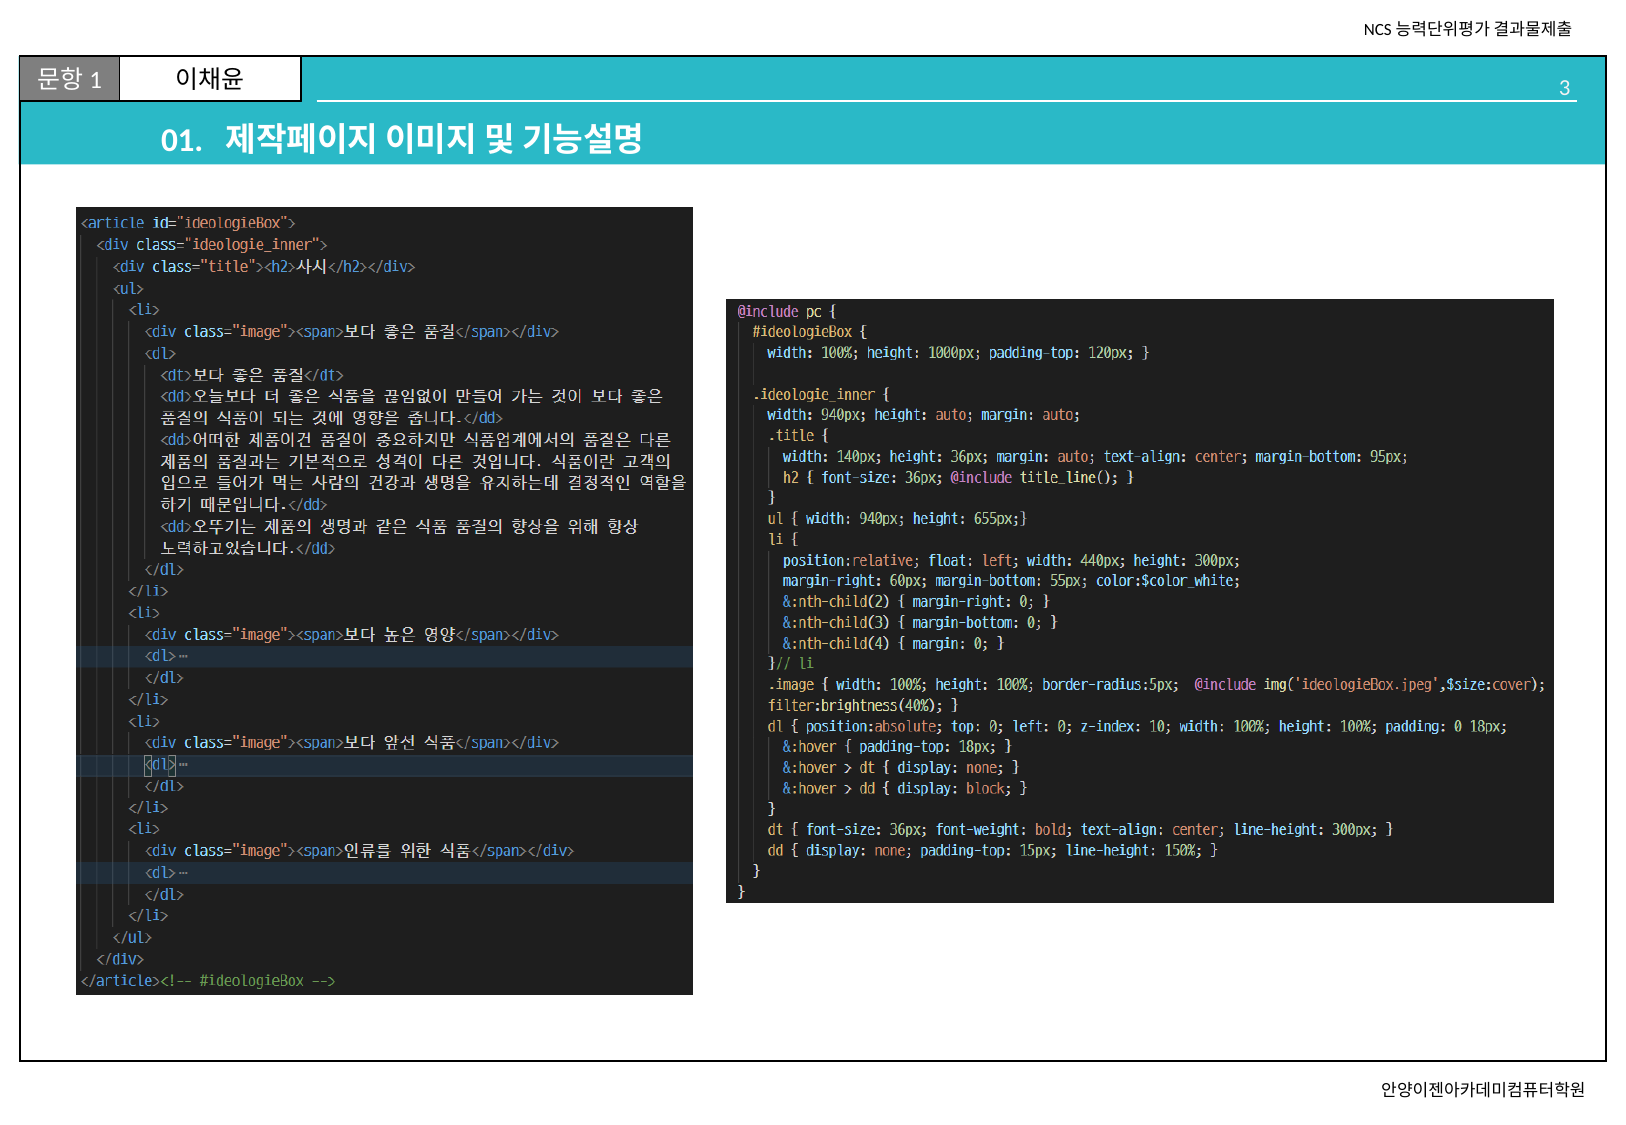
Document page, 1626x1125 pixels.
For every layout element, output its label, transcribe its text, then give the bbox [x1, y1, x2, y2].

picture [726, 298, 1555, 904]
picture [75, 206, 693, 996]
title 01. 제작페이지 이미지 및 기능설명 [146, 114, 1460, 166]
